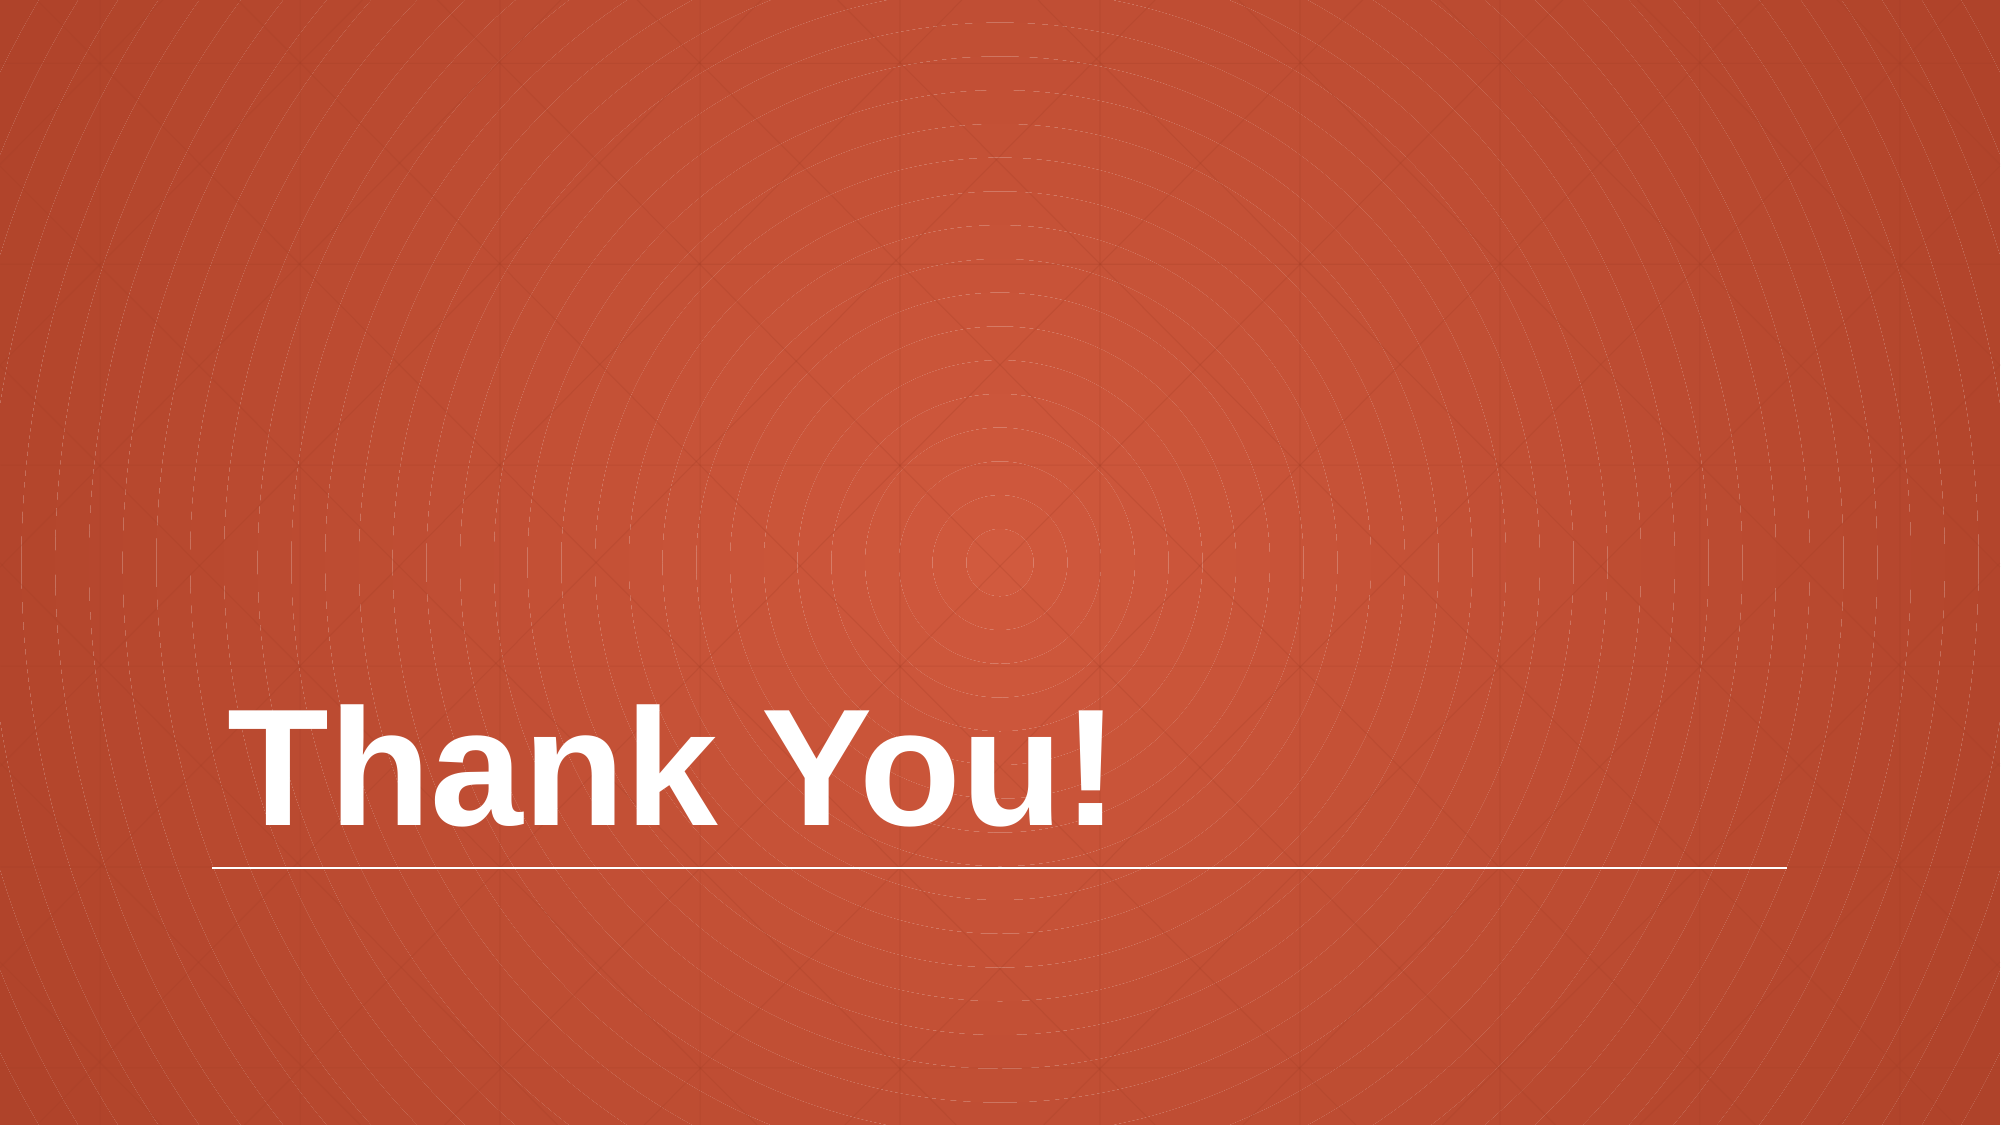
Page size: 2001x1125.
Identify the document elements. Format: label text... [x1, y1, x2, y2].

title Thank You! [212, 416, 1788, 867]
